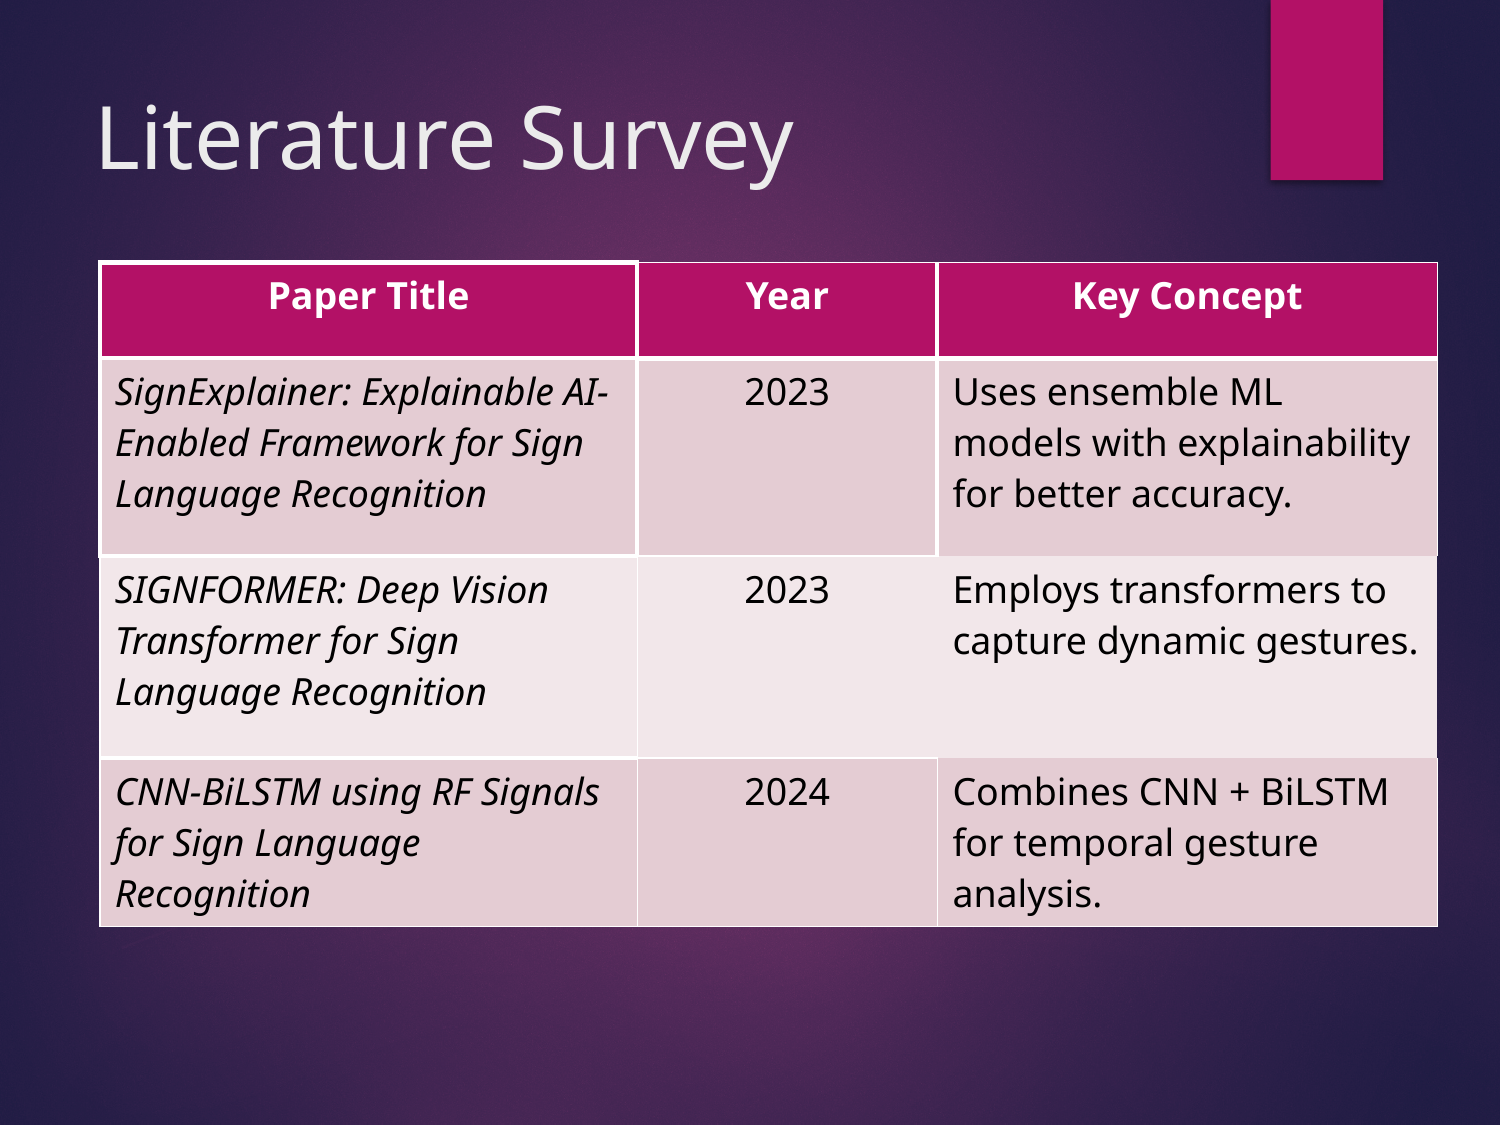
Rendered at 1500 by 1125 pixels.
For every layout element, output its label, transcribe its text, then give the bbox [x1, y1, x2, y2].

table_cell Employs transformers to capture dynamic gestures. [937, 556, 1437, 758]
table_cell SignExplainer: Explainable AI-Enabled Framework for Sign Language Recognition [102, 360, 635, 554]
table_cell 2023 [638, 557, 937, 757]
table_header Year [639, 263, 935, 356]
table_cell SIGNFORMER: Deep Vision Transformer for Sign Language Recognition [101, 558, 637, 756]
table_cell 2023 [639, 361, 935, 555]
title Literature Survey [79, 74, 1237, 304]
table_cell CNN-BiLSTM using RF Signals for Sign Language Recognition [101, 760, 637, 926]
table_header Key Concept [939, 263, 1437, 356]
table_cell 2024 [638, 759, 937, 926]
table_header Paper Title [102, 265, 635, 356]
table_cell Uses ensemble ML models with explainability for better accuracy. [939, 361, 1437, 556]
table_cell Combines CNN + BiLSTM for temporal gesture analysis. [938, 758, 1437, 926]
